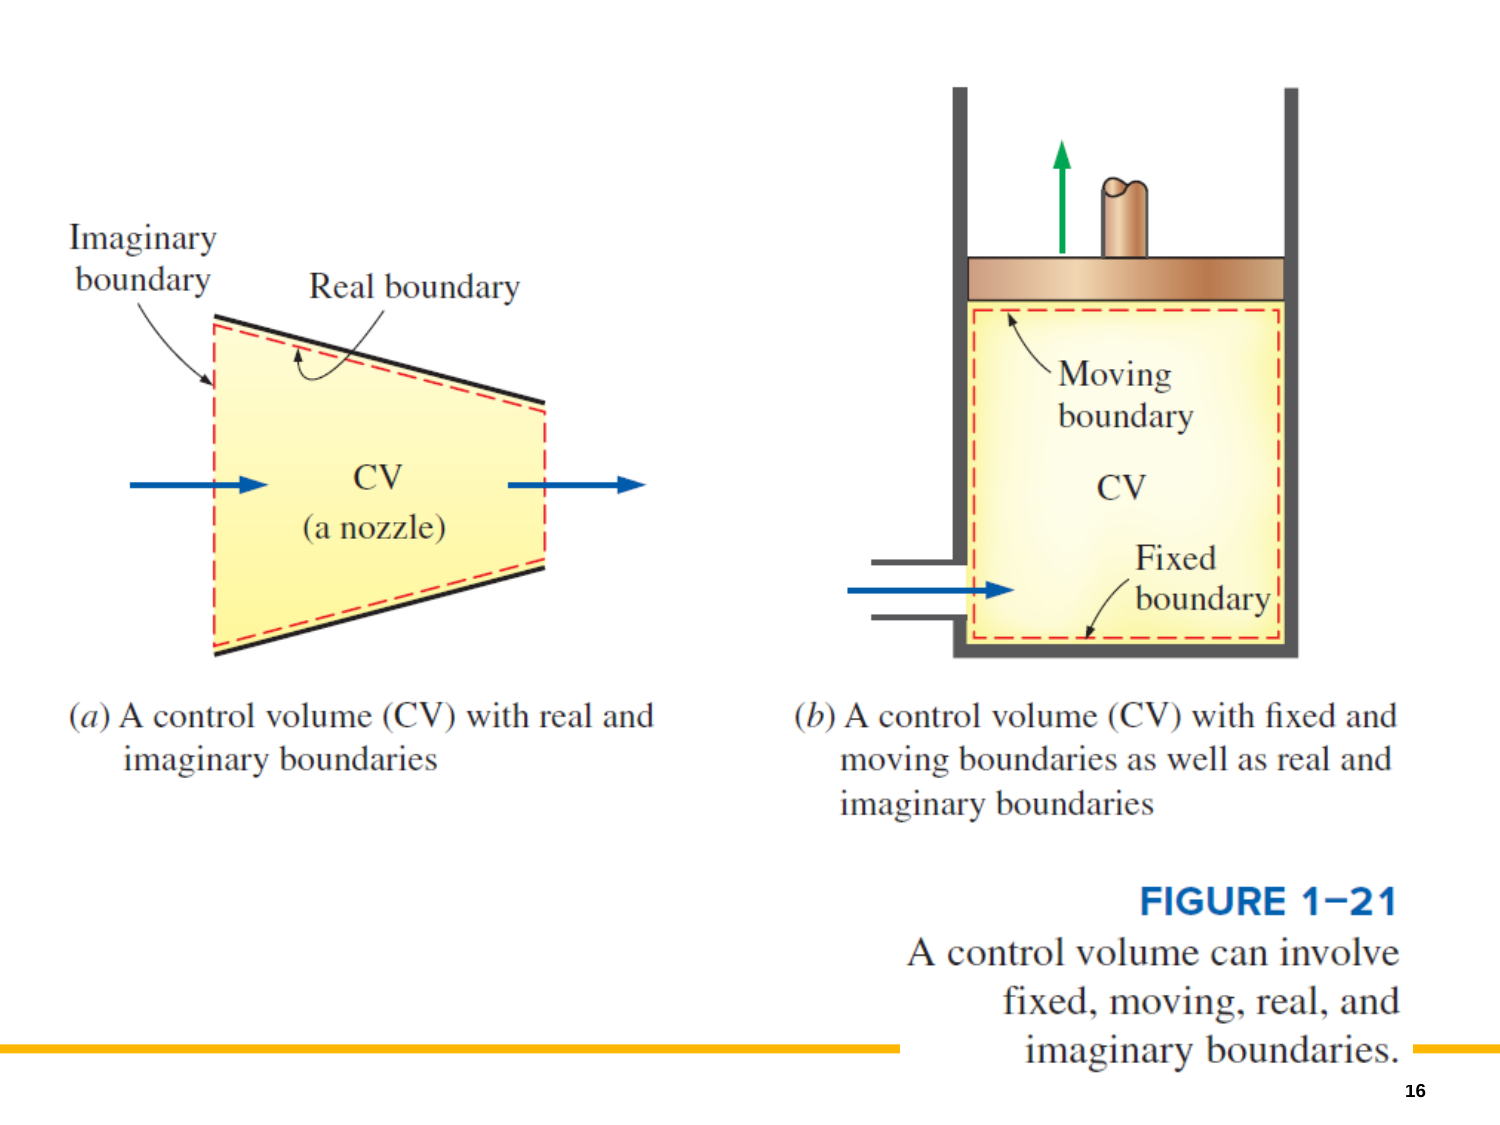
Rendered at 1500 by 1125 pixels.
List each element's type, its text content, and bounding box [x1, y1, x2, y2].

picture [62, 74, 1411, 830]
picture [899, 862, 1413, 1085]
slide_number 16 [1283, 1071, 1442, 1109]
